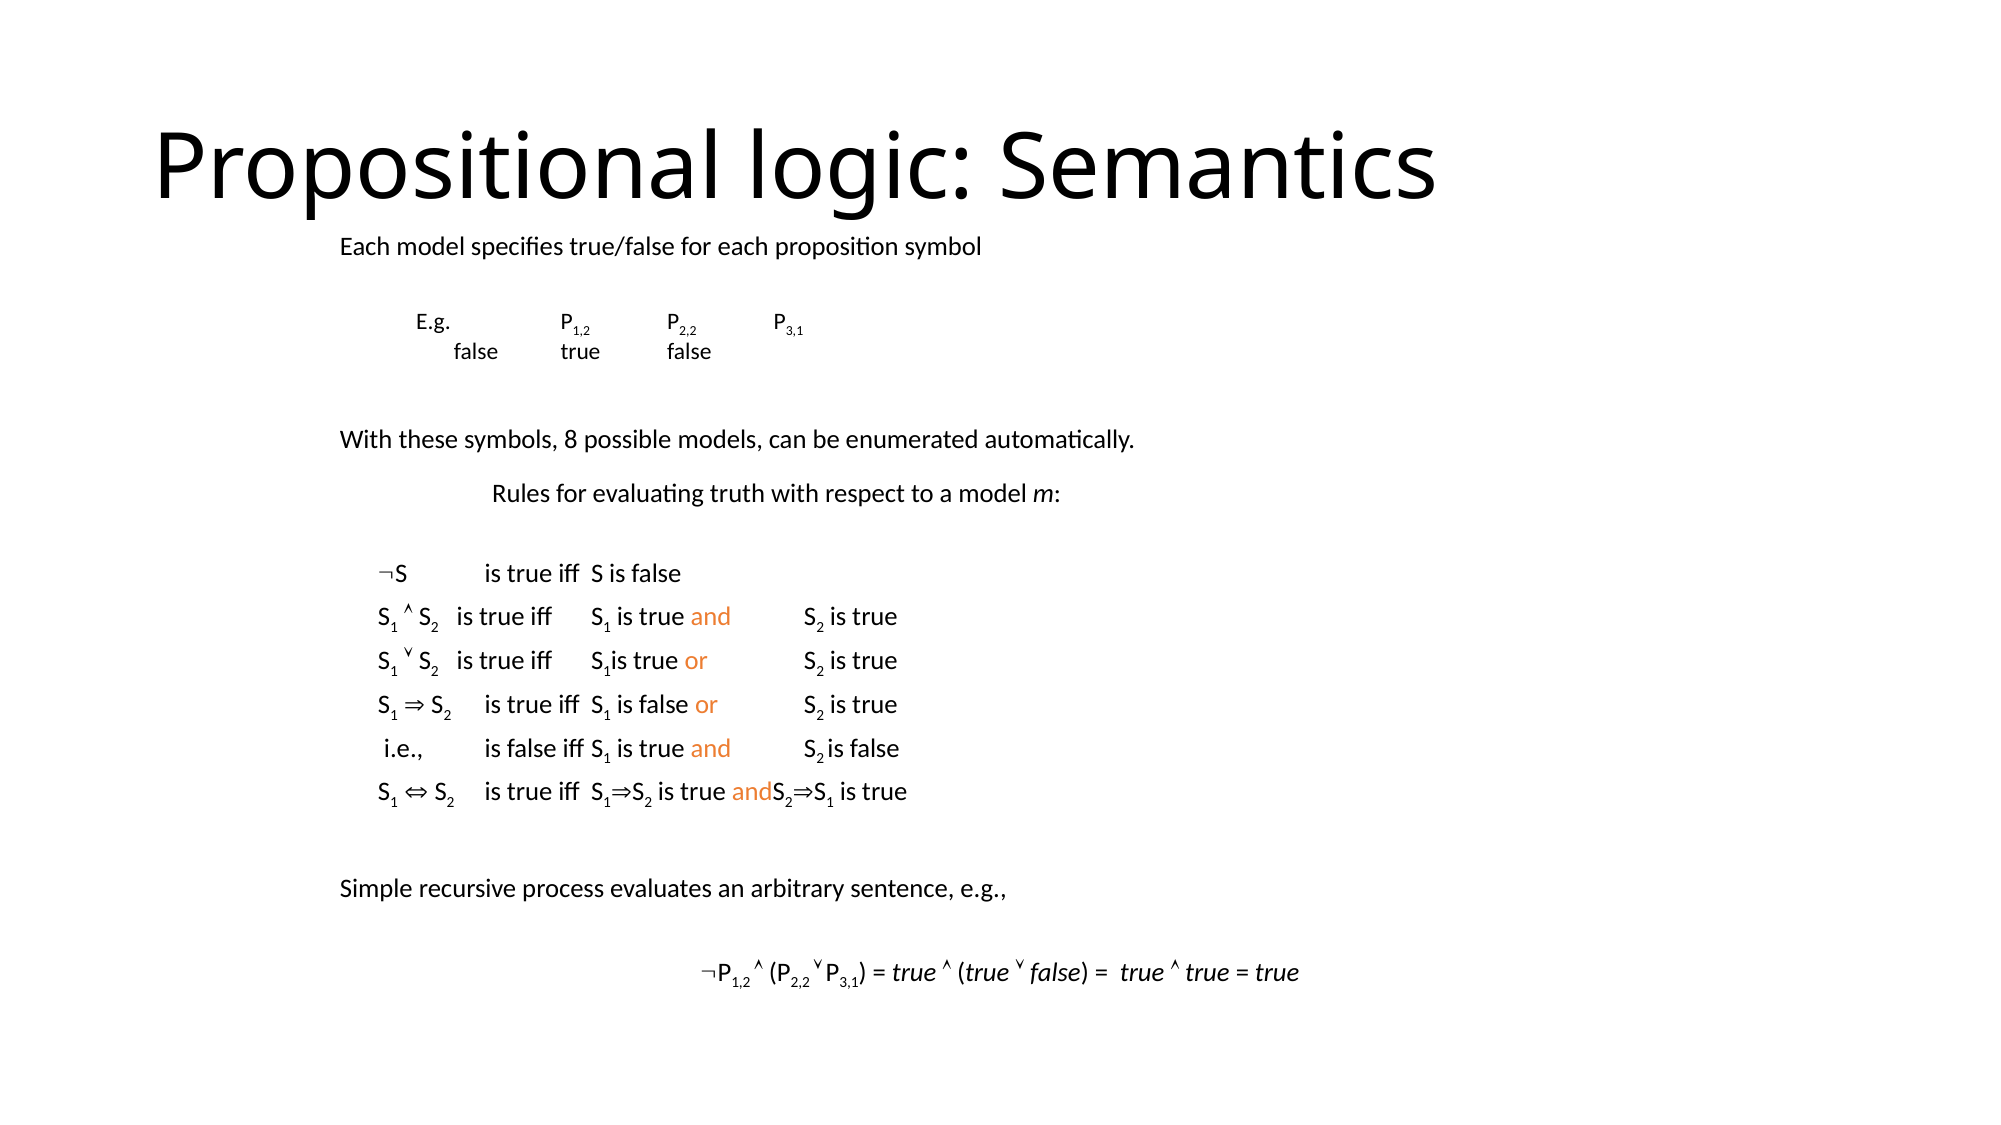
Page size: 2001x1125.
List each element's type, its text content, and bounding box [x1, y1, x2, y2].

list Each model specifies true/false for each proposition symbol E.g. P1,2 P2,2 P3,1 false true false With these symbols, 8 possible models, can be enumerated automatically. Rules for evaluating truth with respect to a model m: S is true iff S is false S1  S2 is true iff S1 is true and S2 is true S1  S2 is true iff S1is true or S2 is true S1  S2 is true iff S1 is false or S2 is true i.e., is false iff S1 is true and S2 is false S1  S2 is true iff S1S2 is true andS2S1 is true Simple recursive process evaluates an arbitrary sentence, e.g., P1,2  (P2,2  P3,1) = true  (true  false) = true  true = true [324, 224, 1675, 1005]
title Propositional logic: Semantics [137, 59, 1863, 278]
